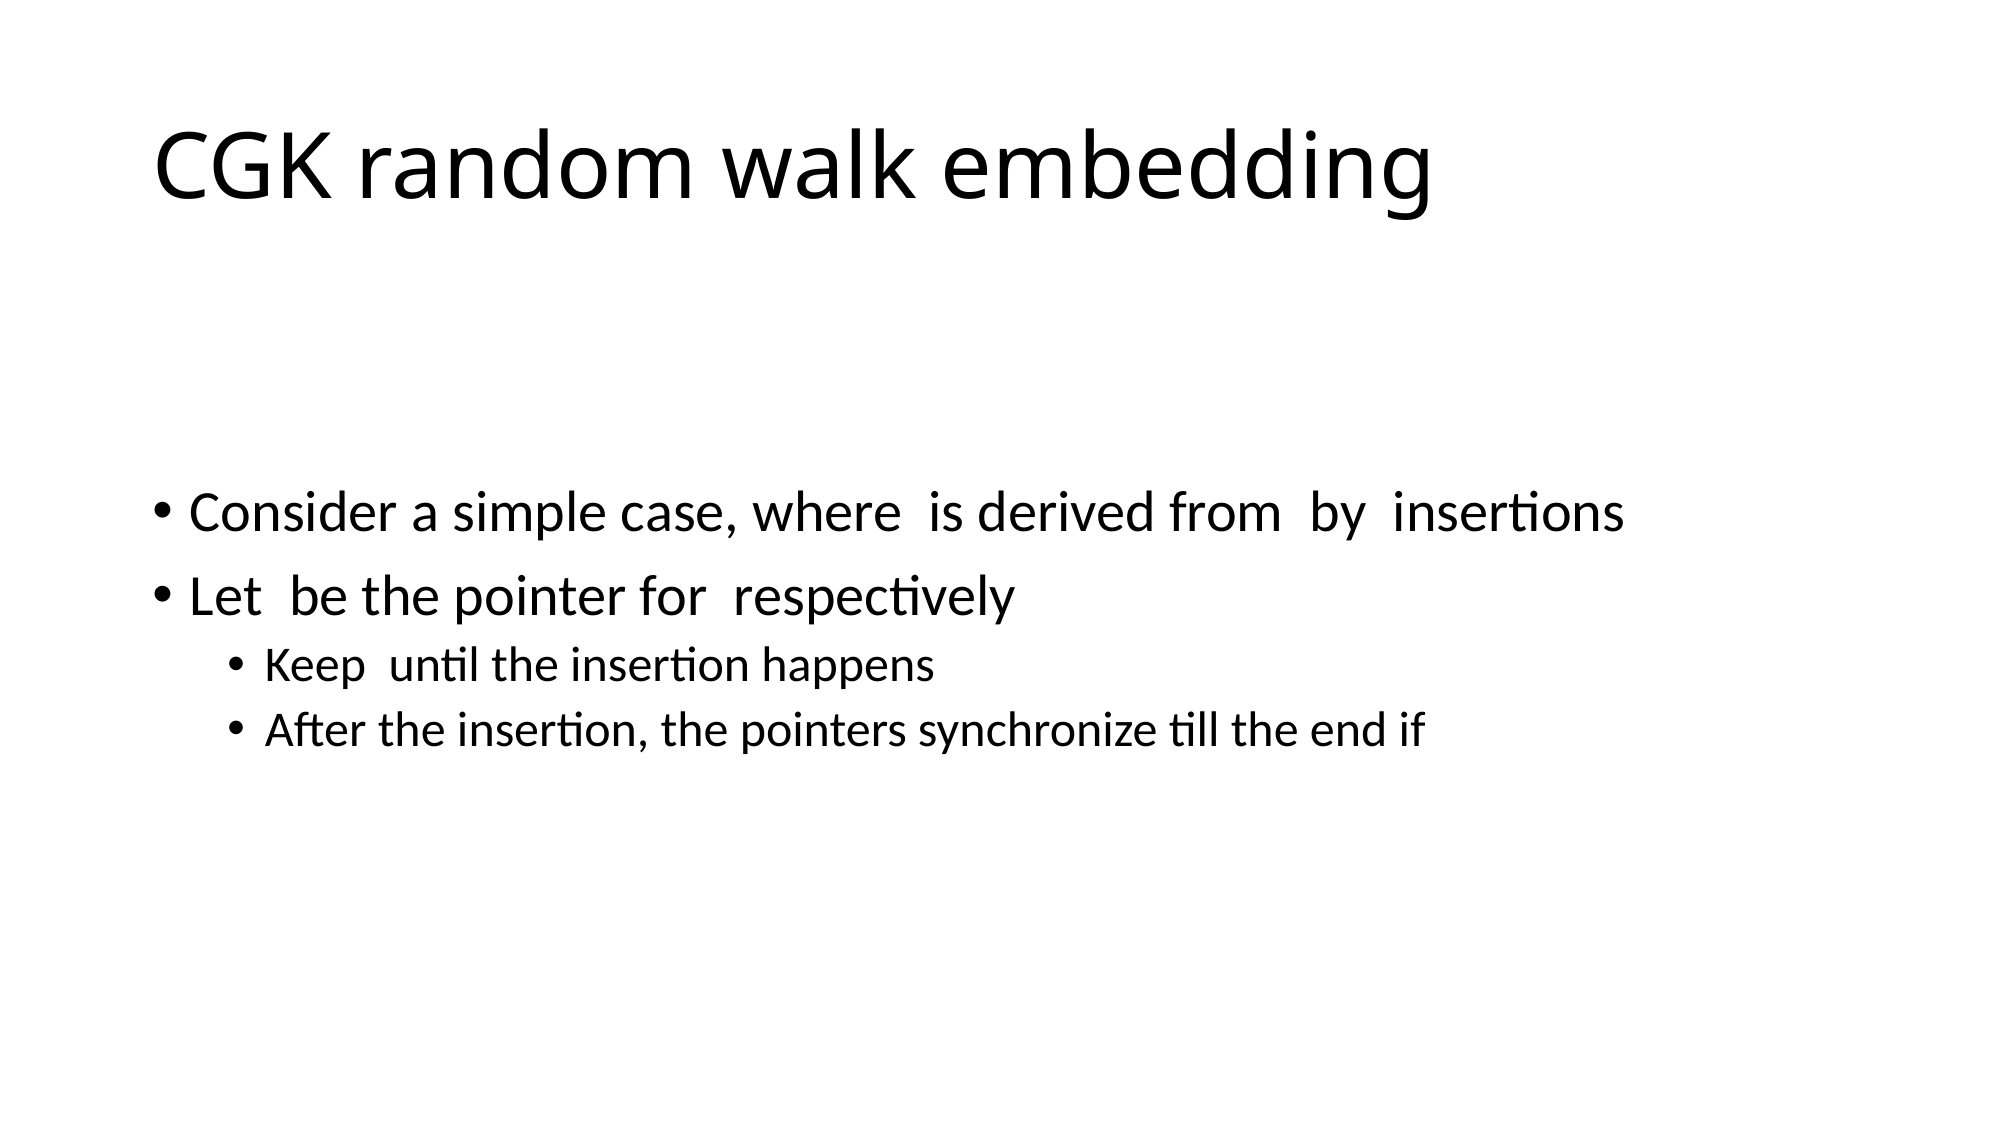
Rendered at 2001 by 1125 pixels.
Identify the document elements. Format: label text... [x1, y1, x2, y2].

title CGK random walk embedding [137, 59, 1863, 278]
